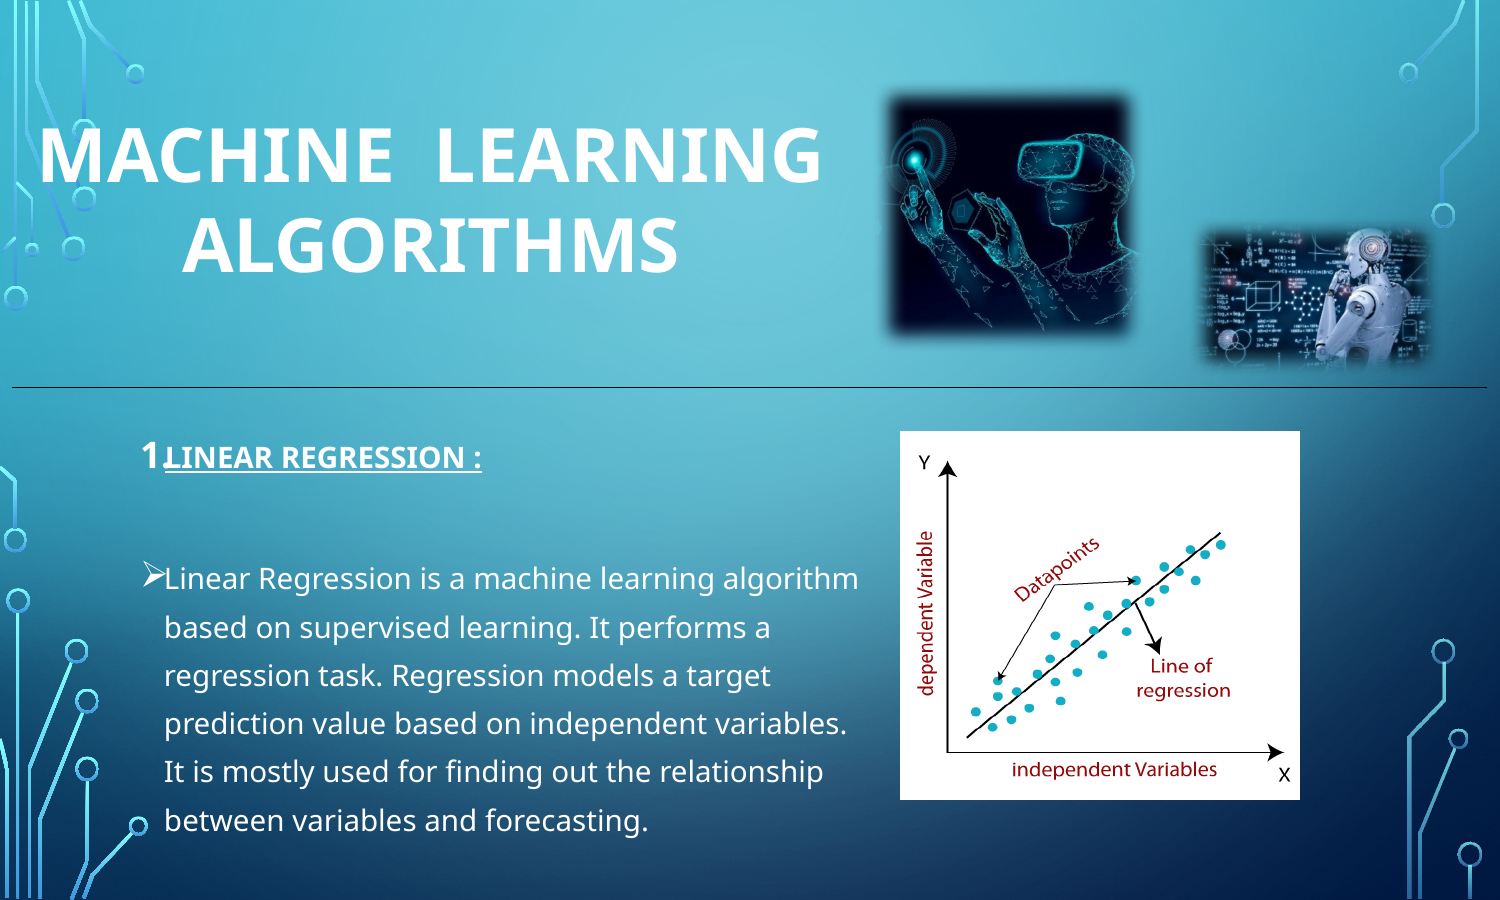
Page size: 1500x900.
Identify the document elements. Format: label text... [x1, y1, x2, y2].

list LINEAR REGRESSION : Linear Regression is a machine learning algorithm based on supervised learning. It performs a regression task. Regression models a target prediction value based on independent variables. It is mostly used for finding out the relationship between variables and forecasting. [125, 421, 875, 850]
text_box MACHINE LEARNING ALGORITHMS [0, 99, 870, 295]
picture [870, 78, 1147, 354]
picture [899, 431, 1301, 801]
picture [1187, 215, 1443, 378]
